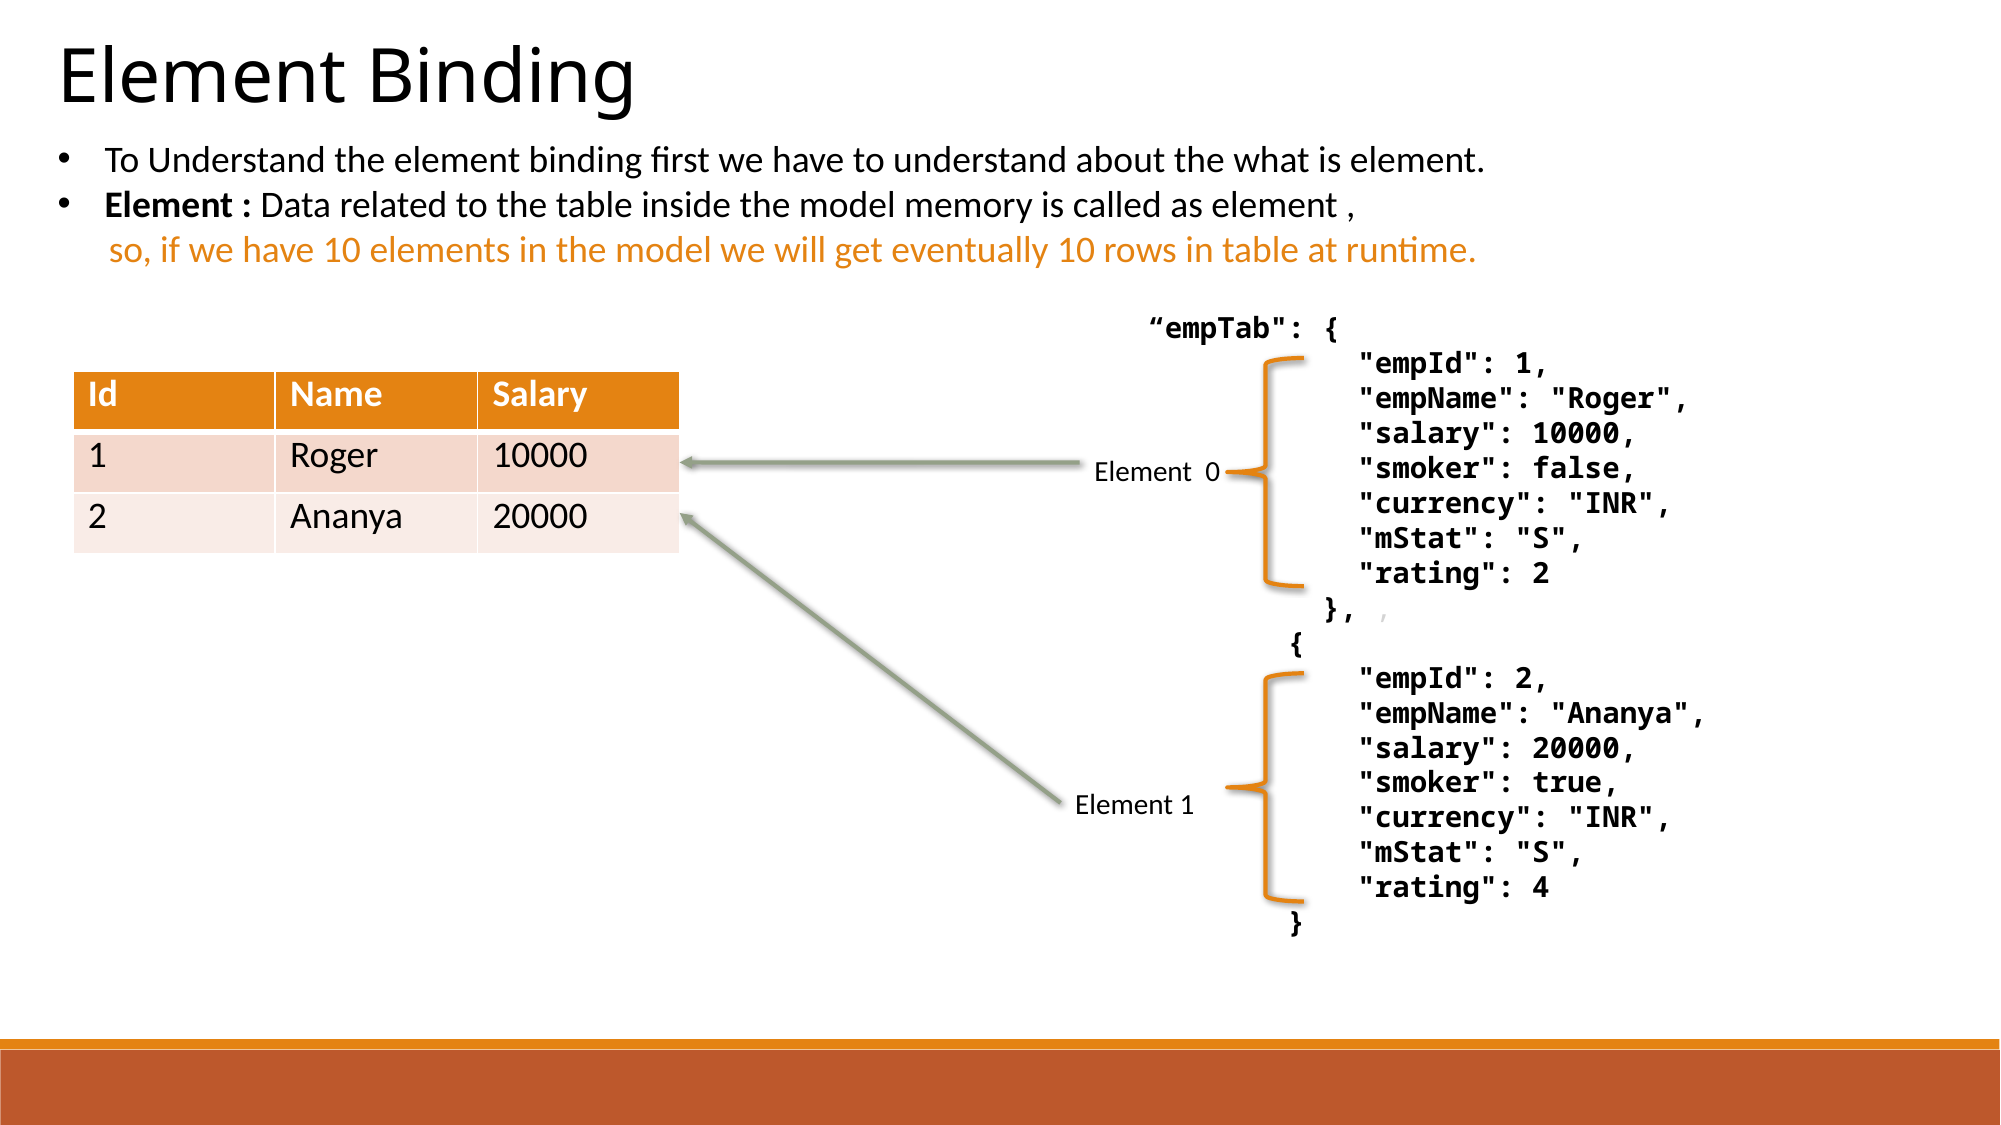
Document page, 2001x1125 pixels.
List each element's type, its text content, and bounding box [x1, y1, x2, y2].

text_box To Understand the element binding first we have to understand about the what is element. Element : Data related to the table inside the model memory is called as element , so, if we have 10 elements in the model we will get eventually 10 rows in table at runtime. [42, 127, 1874, 278]
table_cell 20000 [478, 494, 679, 553]
table_cell 1 [74, 435, 274, 492]
table_header Name [276, 372, 477, 429]
table_cell 10000 [478, 435, 679, 492]
text_box [1228, 671, 1304, 904]
text_box Element 1 [1060, 778, 1228, 828]
table_cell 2 [74, 494, 274, 553]
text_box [679, 512, 1061, 804]
text_box Element 0 [1079, 444, 1247, 495]
text_box Element Binding [42, 30, 1874, 127]
text_box [1247, 355, 1304, 589]
table_header Salary [478, 372, 679, 429]
table_cell Roger [276, 435, 477, 492]
text_box “empTab": { "empId": 1, "empName": "Roger", "salary": 10000, "smoker": false, "currency": "INR", "mStat": "S", "rating": 2 }, , { "empId": 2, "empName": "Ananya", "salary": 20000, "smoker": true, "currency": "INR", "mStat": "S", "rating": 4 } [1132, 301, 2000, 981]
table_cell Ananya [276, 494, 477, 553]
table_header Id [74, 372, 274, 429]
